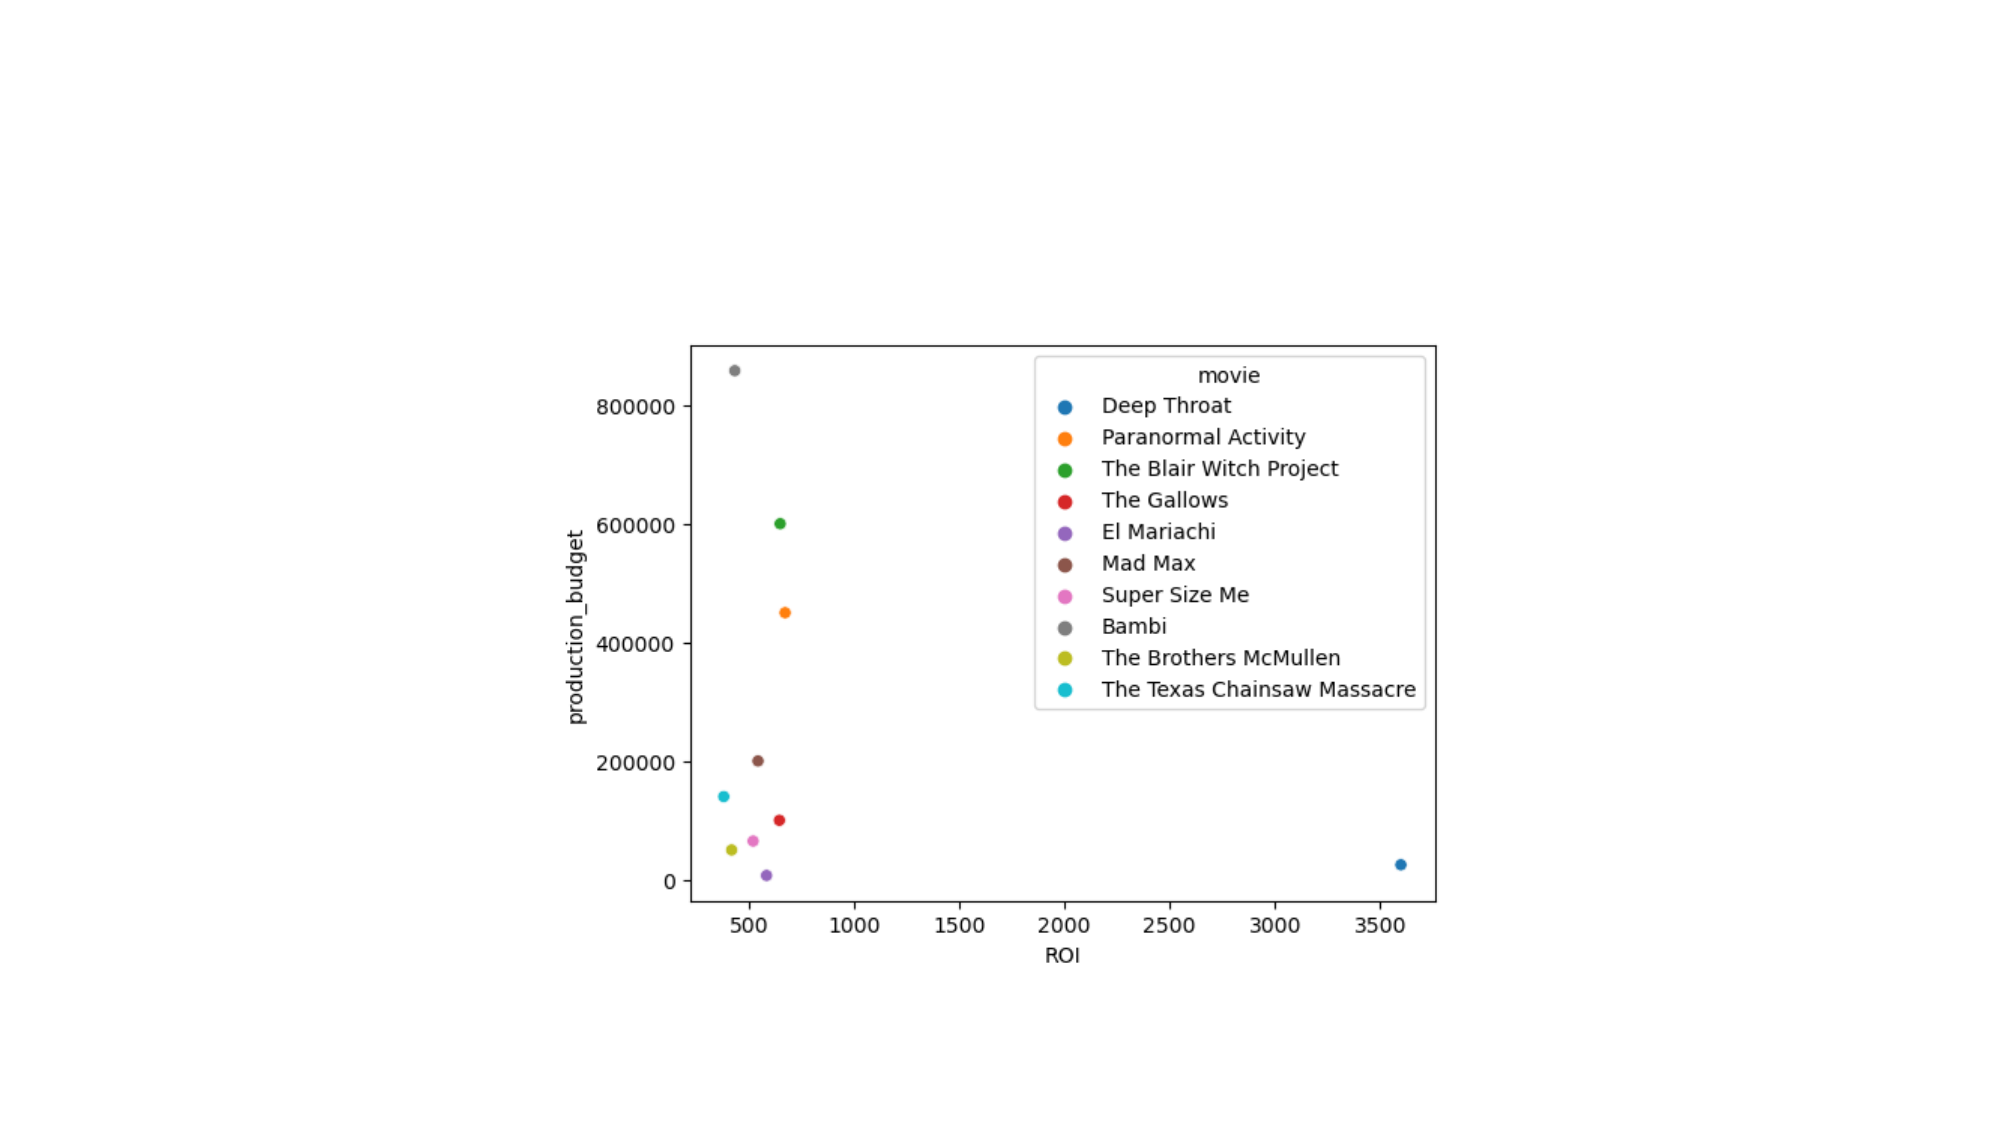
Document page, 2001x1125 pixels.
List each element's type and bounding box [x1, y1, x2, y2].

list [551, 332, 1449, 981]
